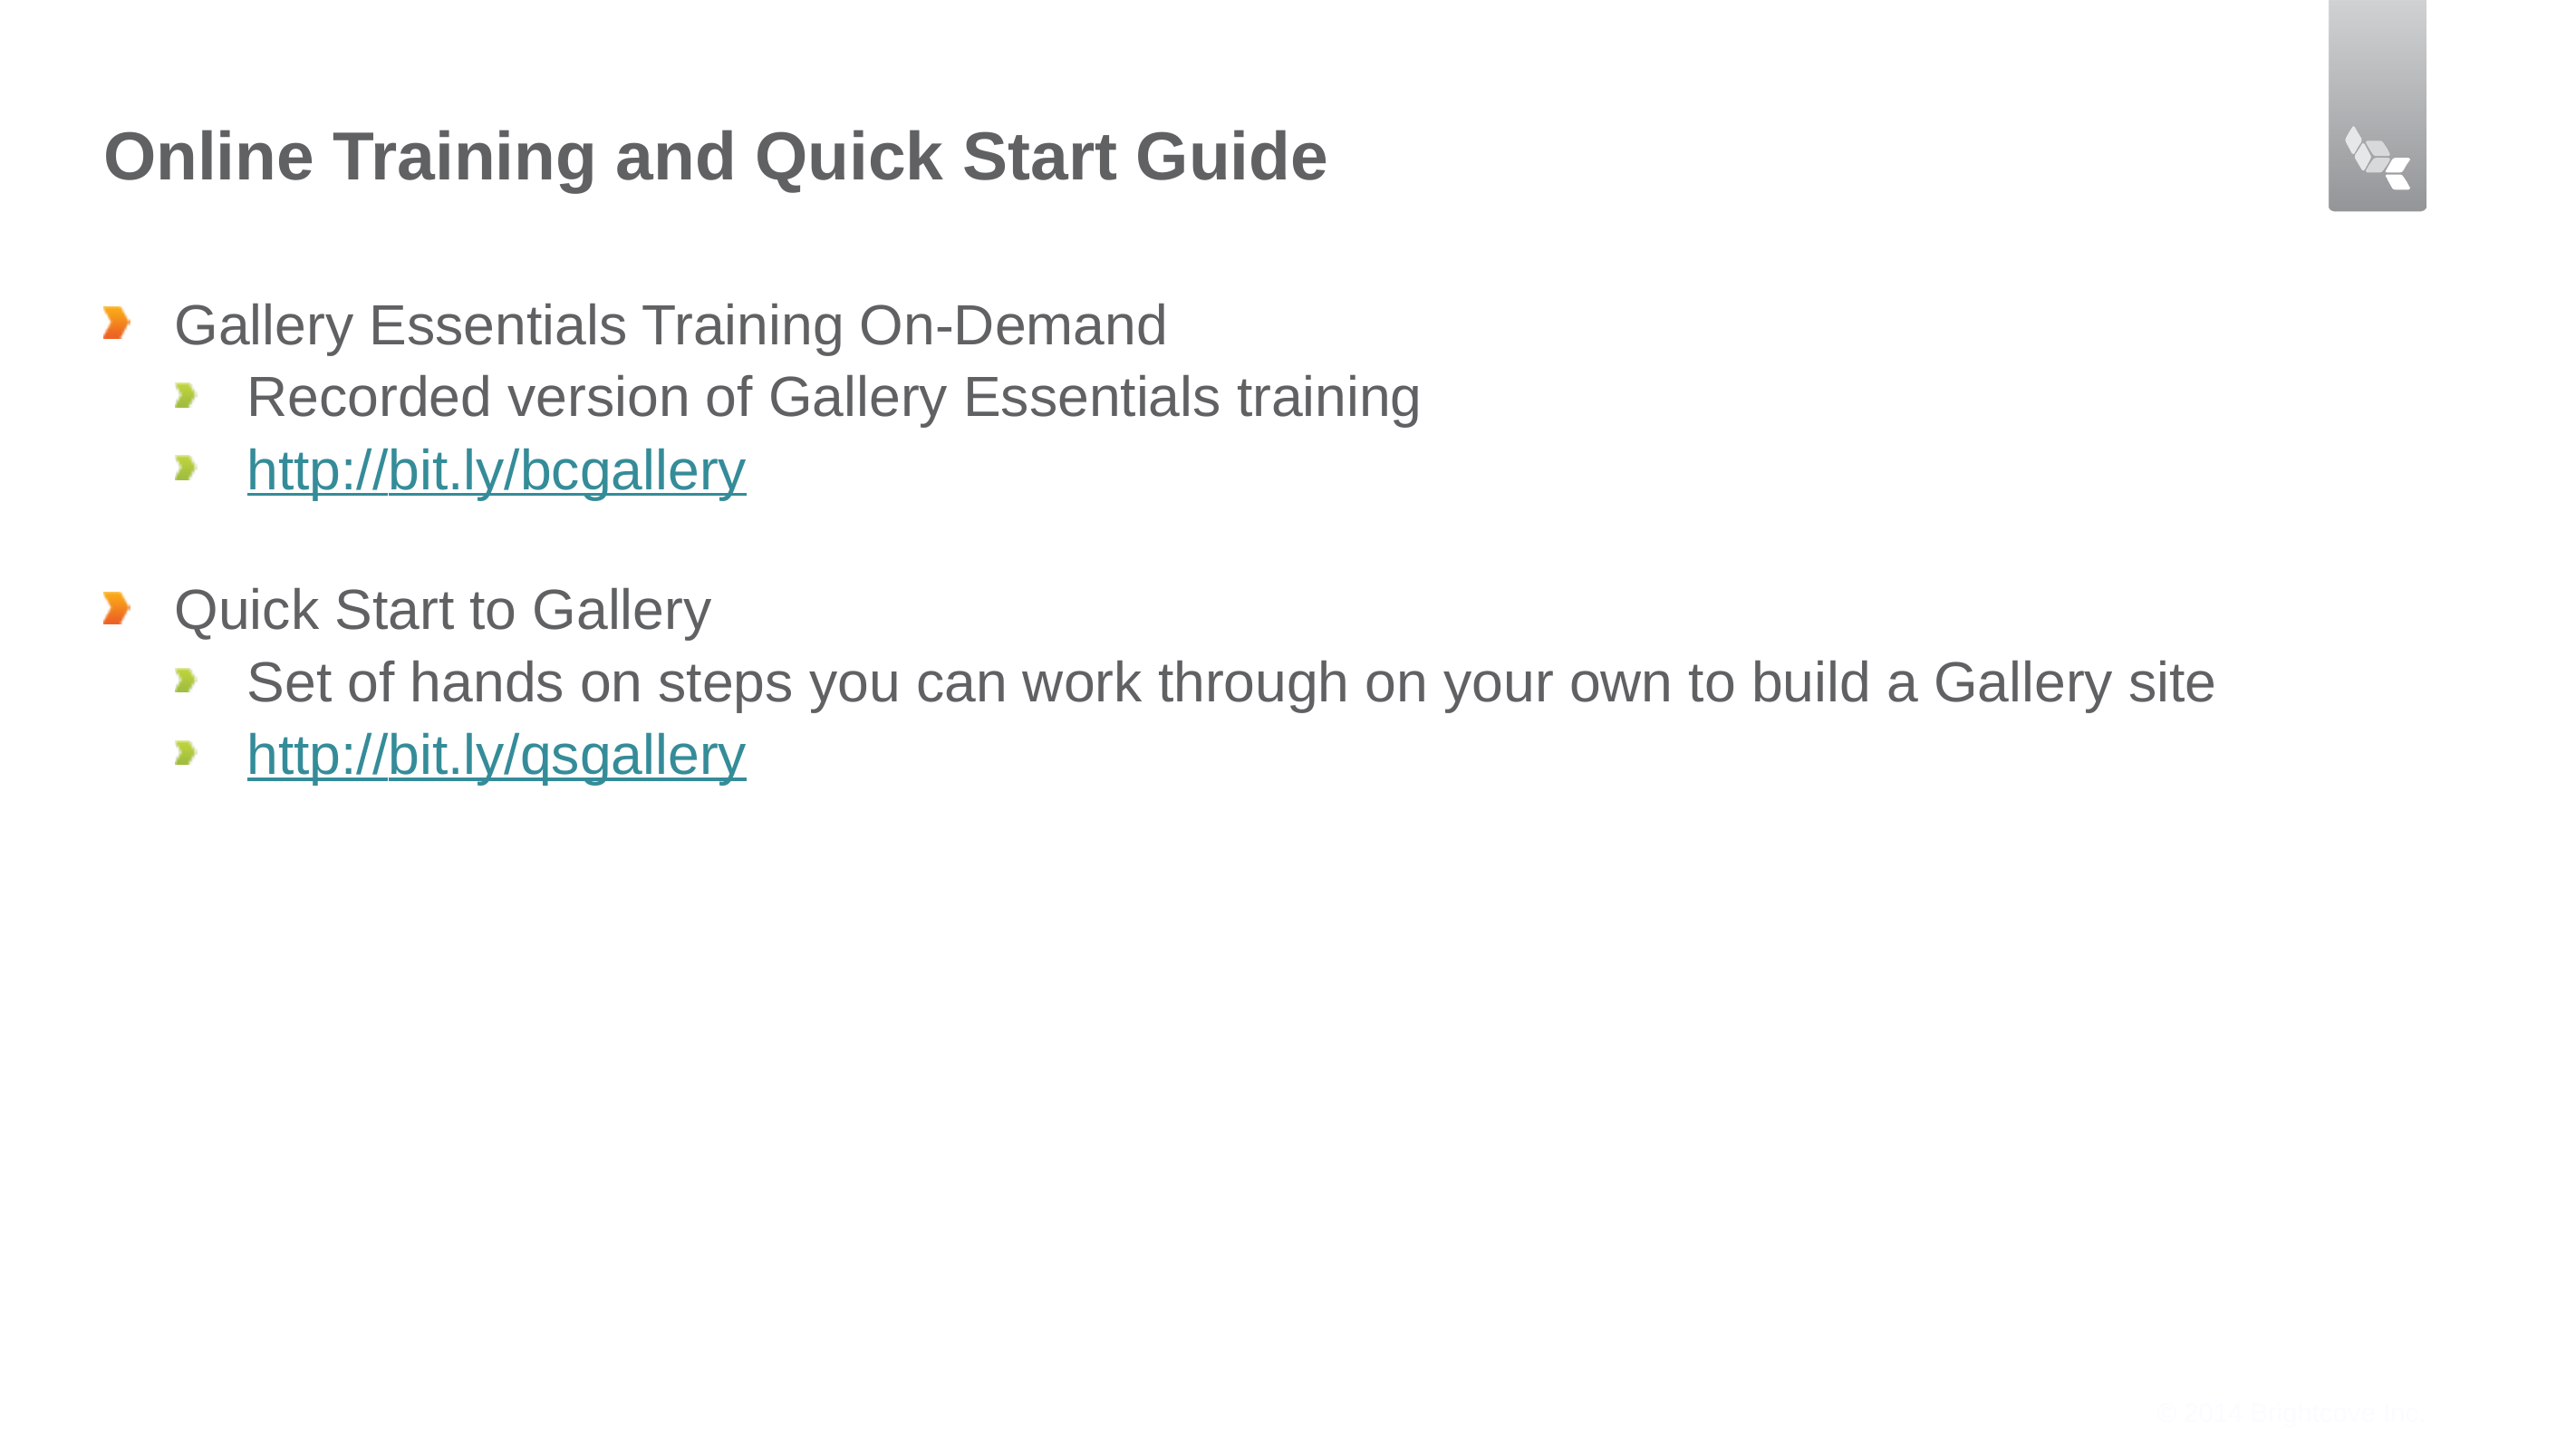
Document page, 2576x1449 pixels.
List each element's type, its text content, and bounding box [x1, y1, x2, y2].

title Online Training and Quick Start Guide [80, 44, 2270, 260]
picture [175, 455, 198, 480]
picture [103, 592, 130, 624]
text_box Gallery Essentials Training On-Demand Recorded version of Gallery Essentials training http://bit.ly/bcgallery Quick Start to Gallery Set of hands on steps you can work through on your own to build a Gallery site http://bit.ly/qsgallery [80, 284, 2441, 1206]
picture [175, 382, 198, 408]
picture [175, 668, 198, 692]
picture [175, 740, 198, 765]
picture [103, 306, 130, 339]
